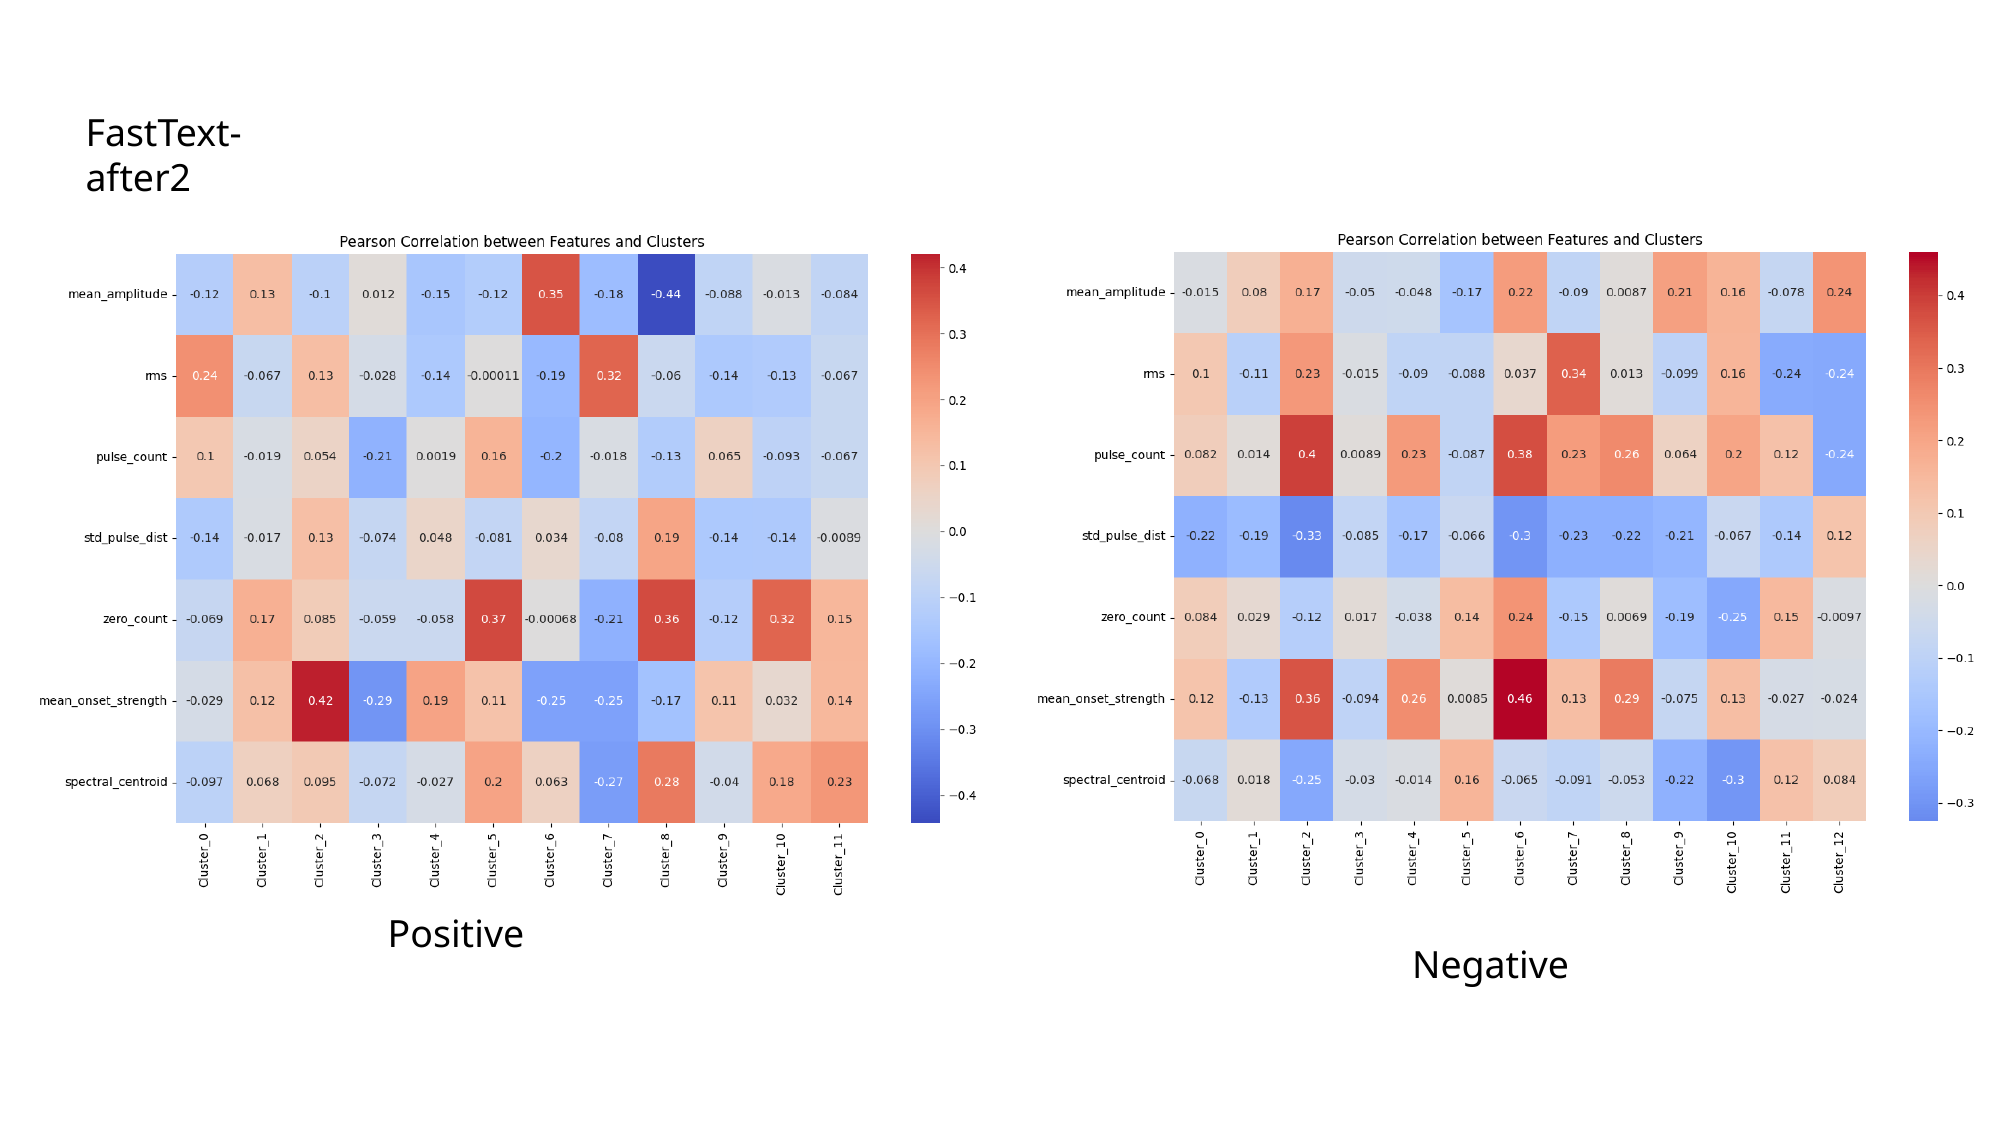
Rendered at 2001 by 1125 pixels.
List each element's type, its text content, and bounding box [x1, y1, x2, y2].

text_box FastText-after2 [70, 101, 278, 207]
picture [30, 226, 985, 903]
text_box Positive [372, 903, 557, 963]
text_box Negative [1397, 933, 1589, 993]
picture [1028, 224, 1983, 901]
